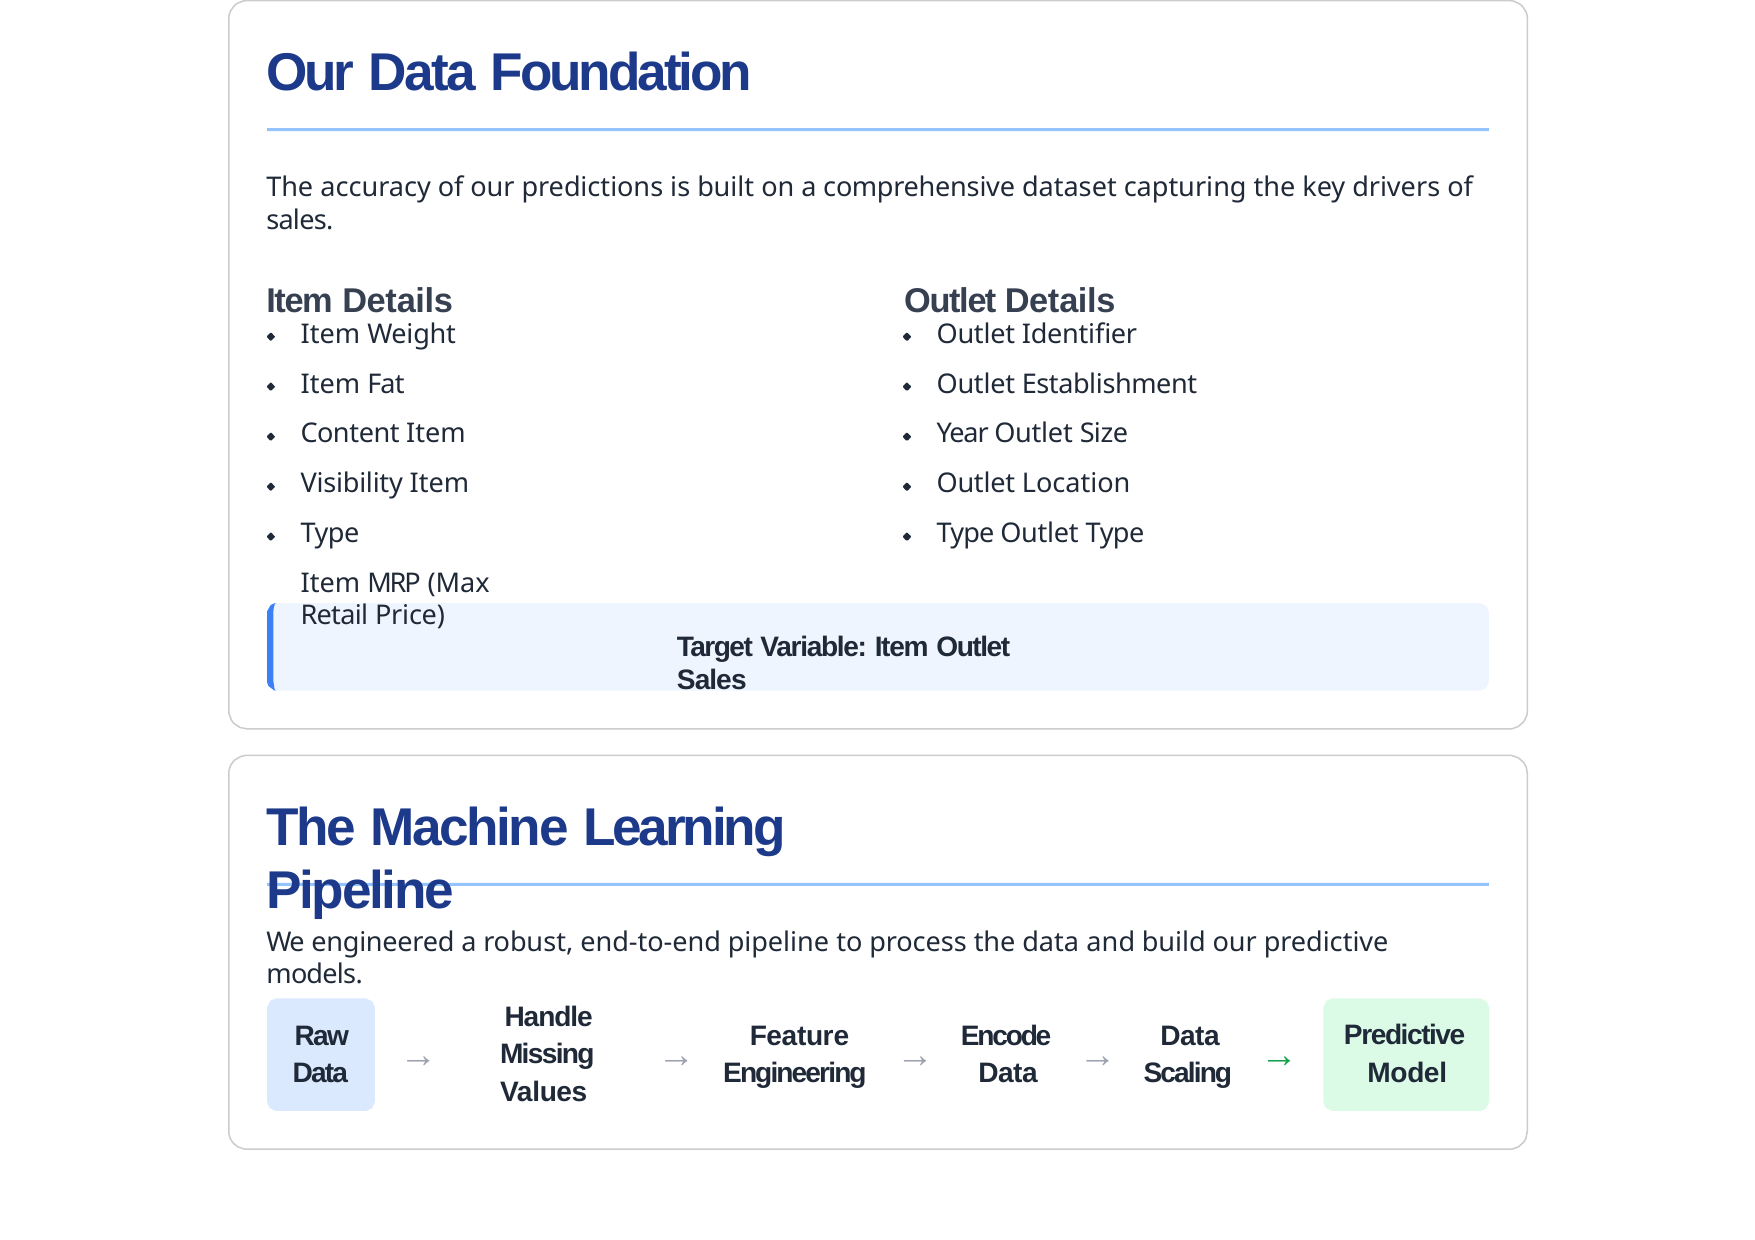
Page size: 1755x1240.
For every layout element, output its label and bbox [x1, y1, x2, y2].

text_box [227, 754, 1529, 1151]
text_box [227, 0, 1529, 730]
